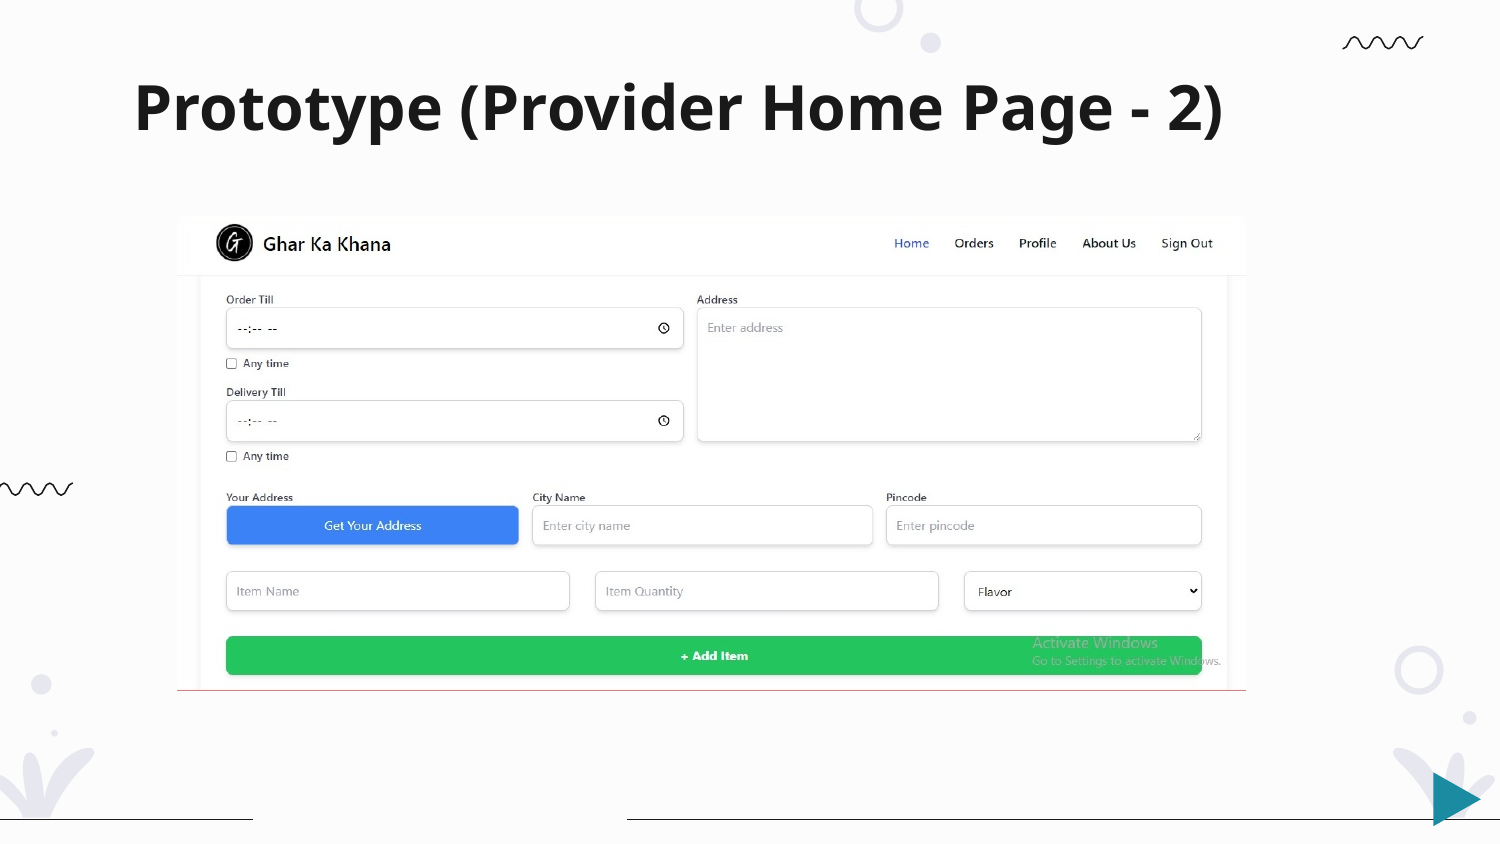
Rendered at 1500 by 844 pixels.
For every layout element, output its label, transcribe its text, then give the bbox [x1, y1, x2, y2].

picture [177, 215, 1246, 692]
text_box [1431, 770, 1484, 829]
title Prototype (Provider Home Page - 2) [118, 52, 1382, 147]
